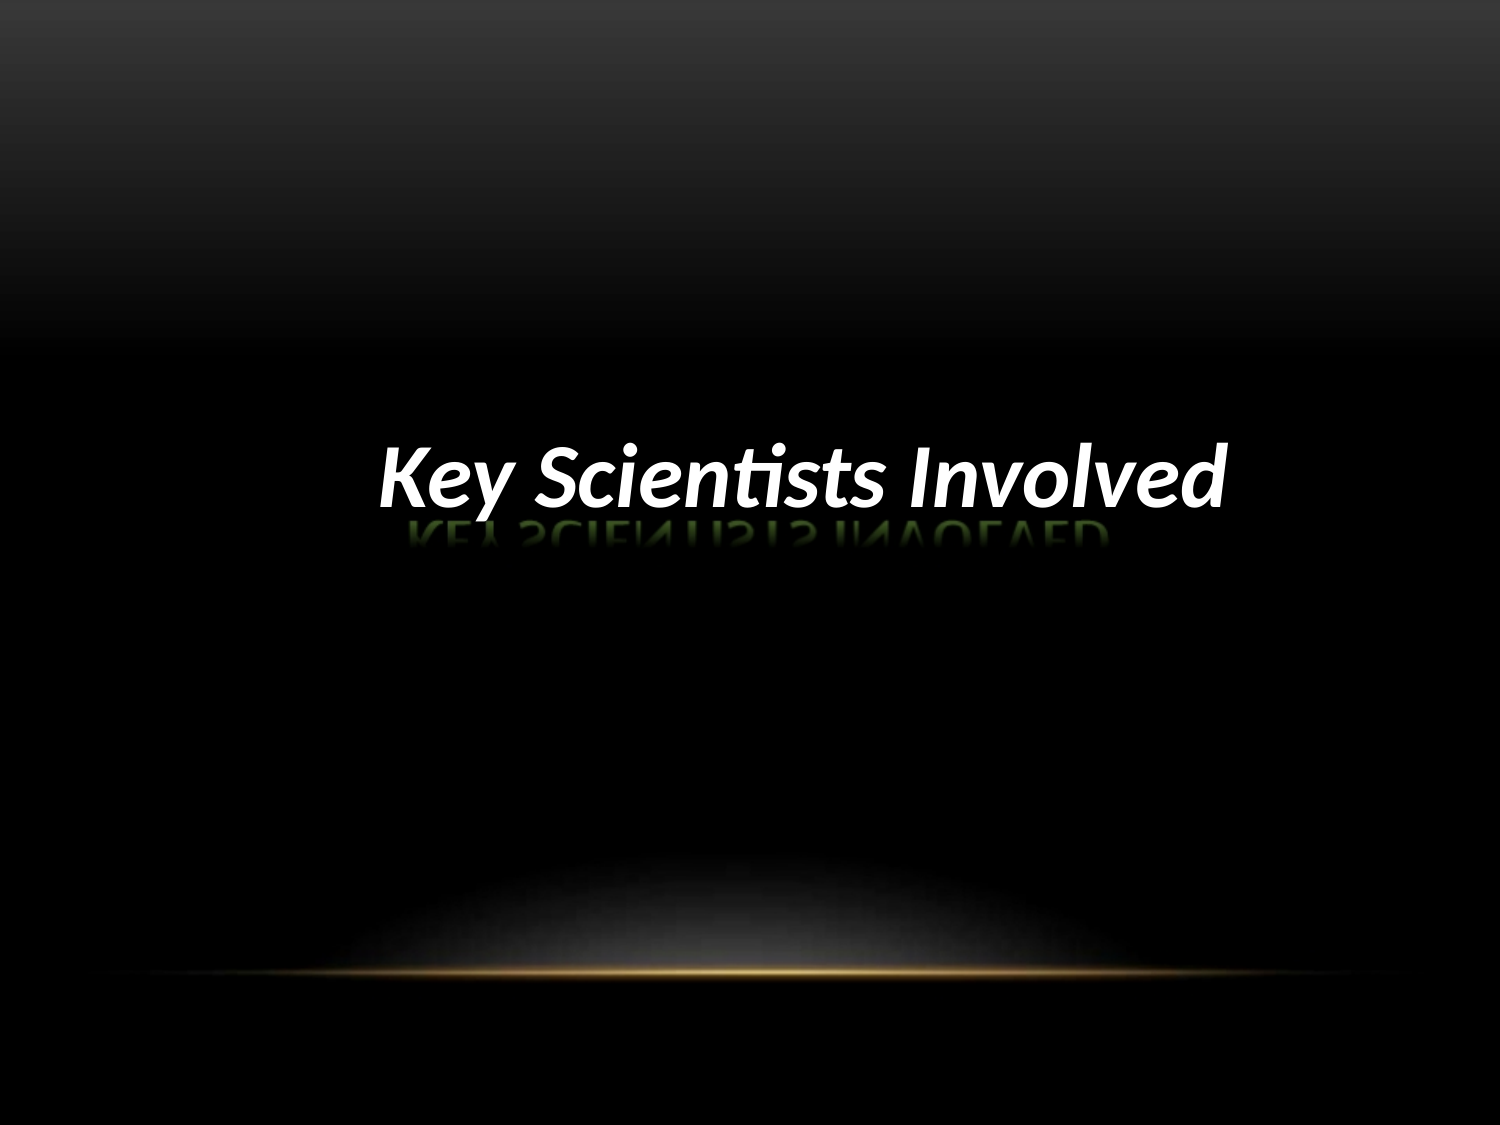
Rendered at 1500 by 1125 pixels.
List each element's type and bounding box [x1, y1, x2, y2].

picture [0, 0, 1500, 1125]
text_box [359, 517, 1159, 602]
